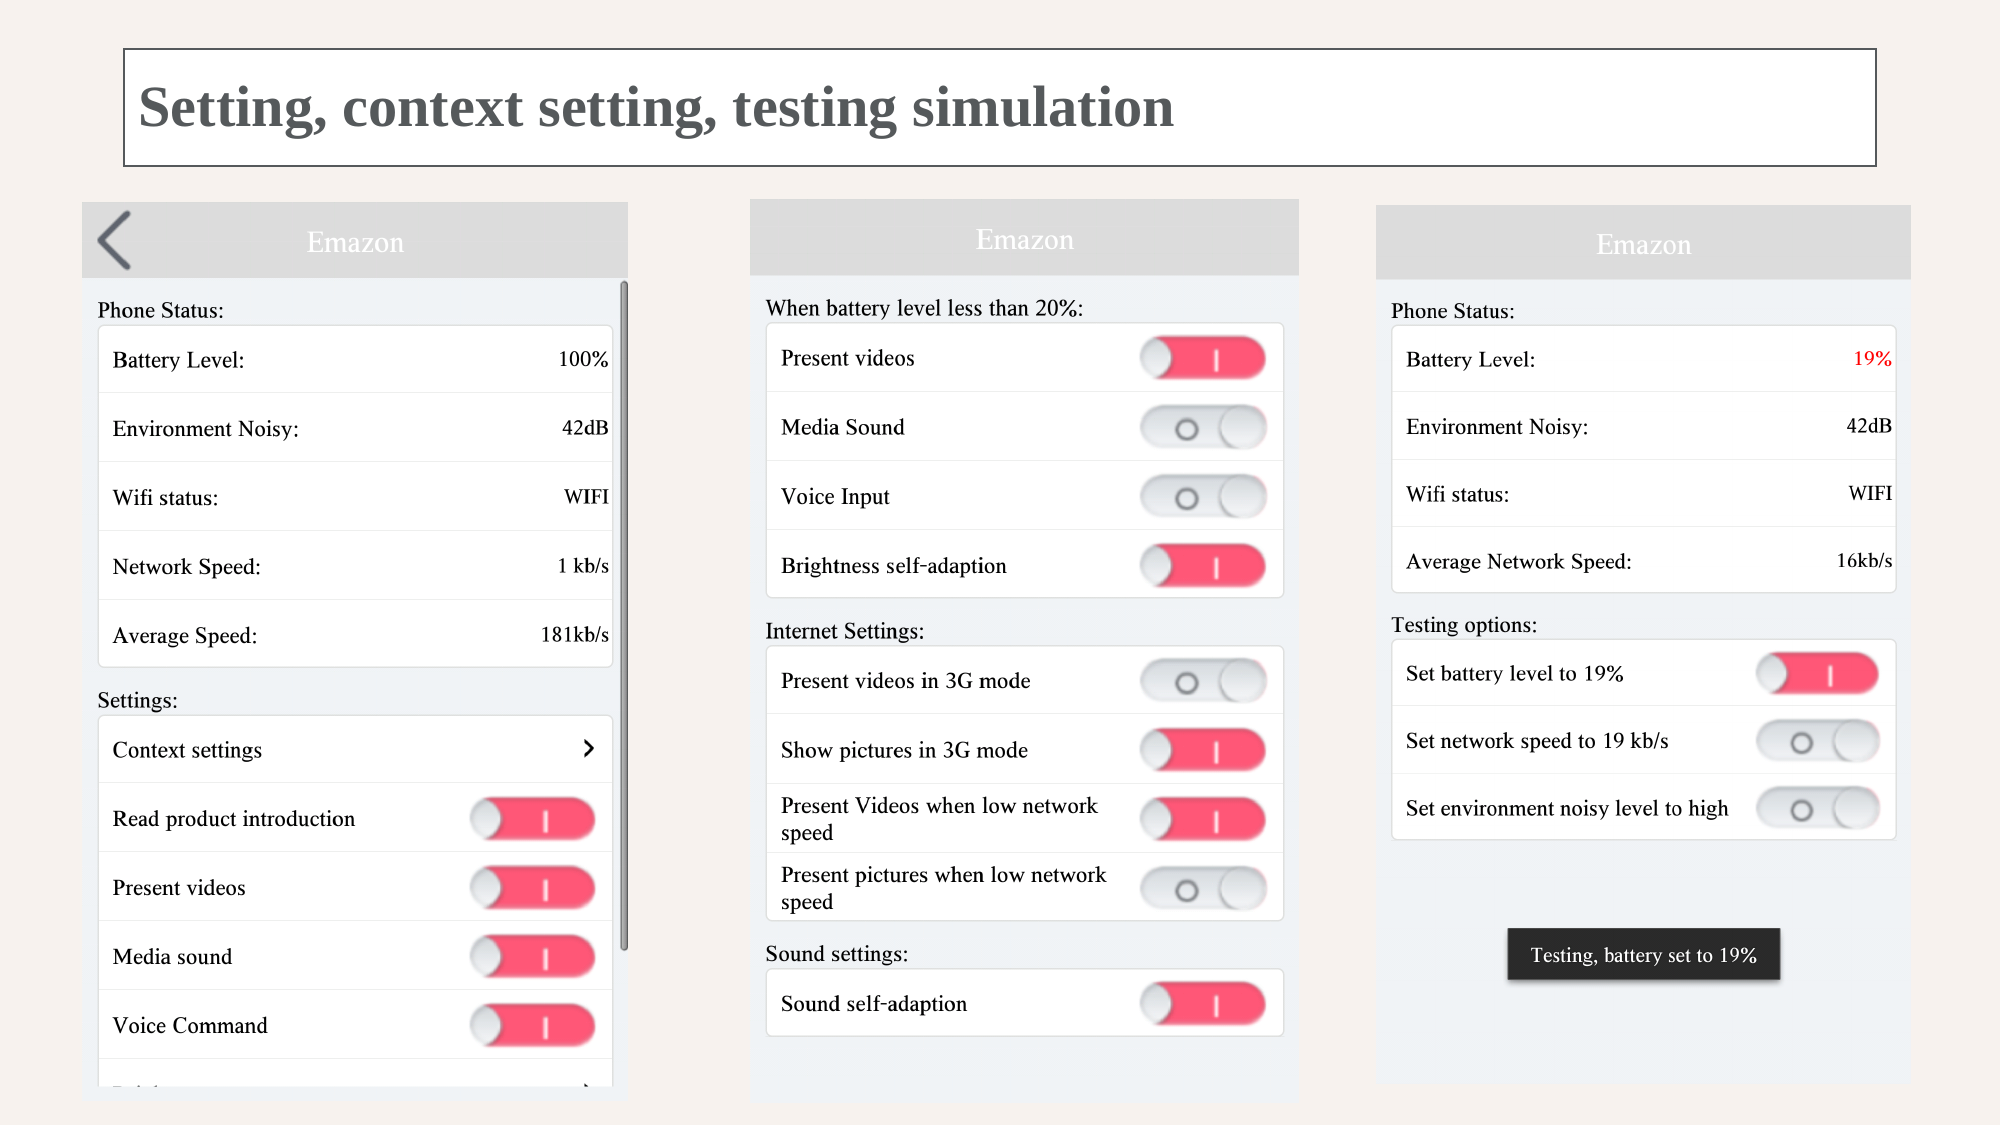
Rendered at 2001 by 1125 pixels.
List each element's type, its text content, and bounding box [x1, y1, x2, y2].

title Setting, context setting, testing simulation [123, 48, 1877, 167]
picture [749, 199, 1299, 1103]
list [82, 202, 628, 1101]
picture [1376, 205, 1911, 1085]
